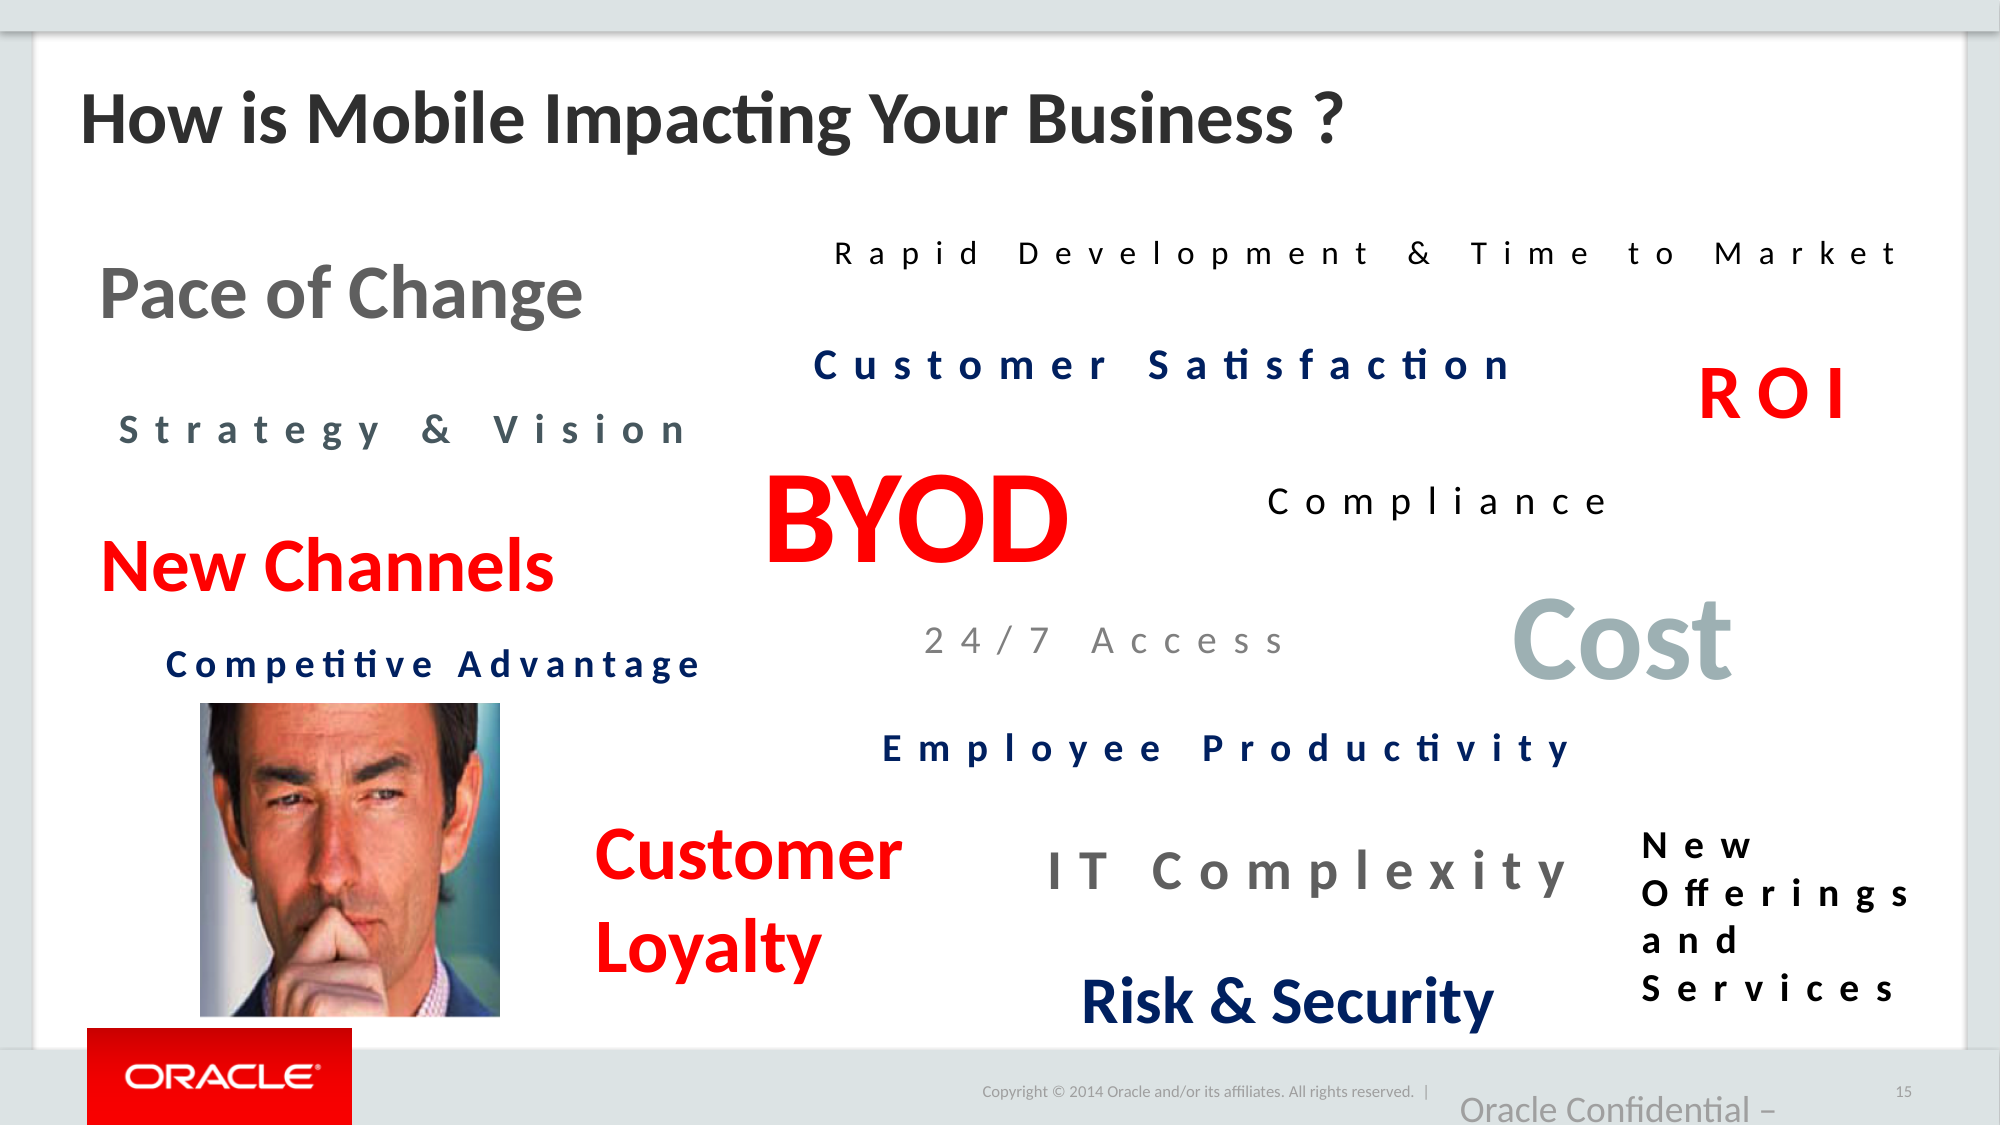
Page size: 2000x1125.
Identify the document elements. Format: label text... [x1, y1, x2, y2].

text_box Pace of Change [80, 231, 741, 344]
text_box New Channels [80, 504, 800, 617]
picture [87, 1028, 352, 1125]
slide_number 15 [1849, 1075, 1913, 1106]
text_box Rapid Development & Time to Market [814, 221, 2000, 281]
text_box Cost [1492, 546, 1904, 714]
text_box BYOD [742, 418, 1257, 599]
text_box Employee Productivity [862, 711, 1808, 779]
text_box Customer Loyalty [575, 792, 1037, 998]
picture [199, 703, 501, 1018]
title How is Mobile Impacting Your Business ? [80, 42, 1906, 158]
text_box Competitive Advantage [145, 627, 771, 696]
text_box Strategy & Vision [98, 391, 724, 462]
footer Oracle Confidential – Internal [1439, 1075, 1849, 1106]
text_box Risk & Security [1061, 946, 1598, 1047]
text_box New Offerings and Services [1621, 809, 1965, 1020]
text_box Compliance [1247, 464, 1820, 533]
text_box ROI [1678, 331, 1907, 444]
text_box IT Complexity [1027, 822, 1621, 911]
text_box Customer Satisfaction [793, 325, 1731, 399]
text_box 24/7 Access [903, 603, 1541, 671]
